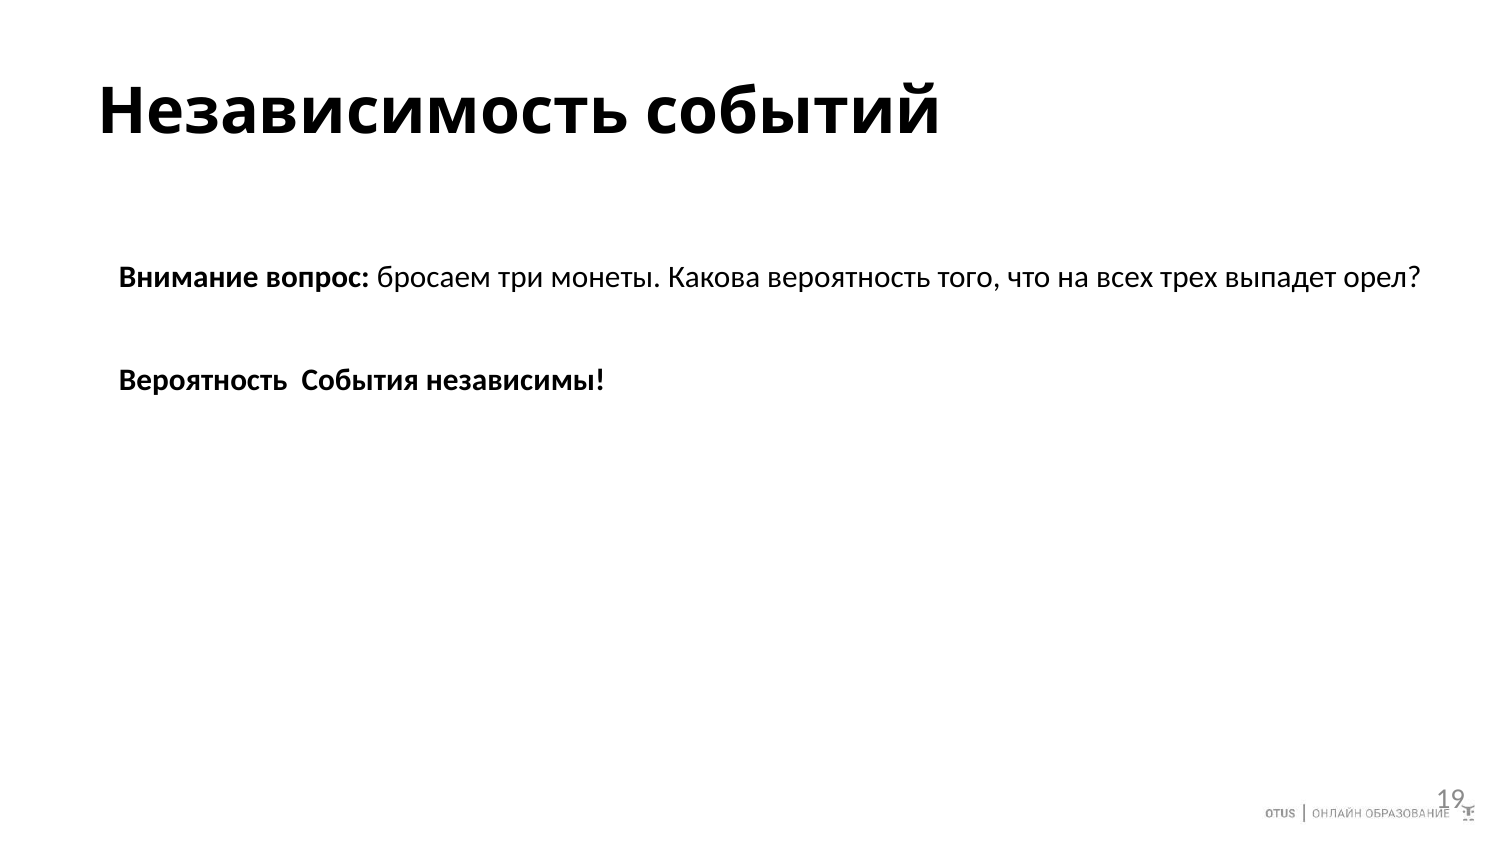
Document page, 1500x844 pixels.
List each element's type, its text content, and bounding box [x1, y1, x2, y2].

slide_number 19 [1389, 764, 1480, 830]
picture [1262, 799, 1389, 825]
title Независимость событий [82, 54, 1480, 234]
